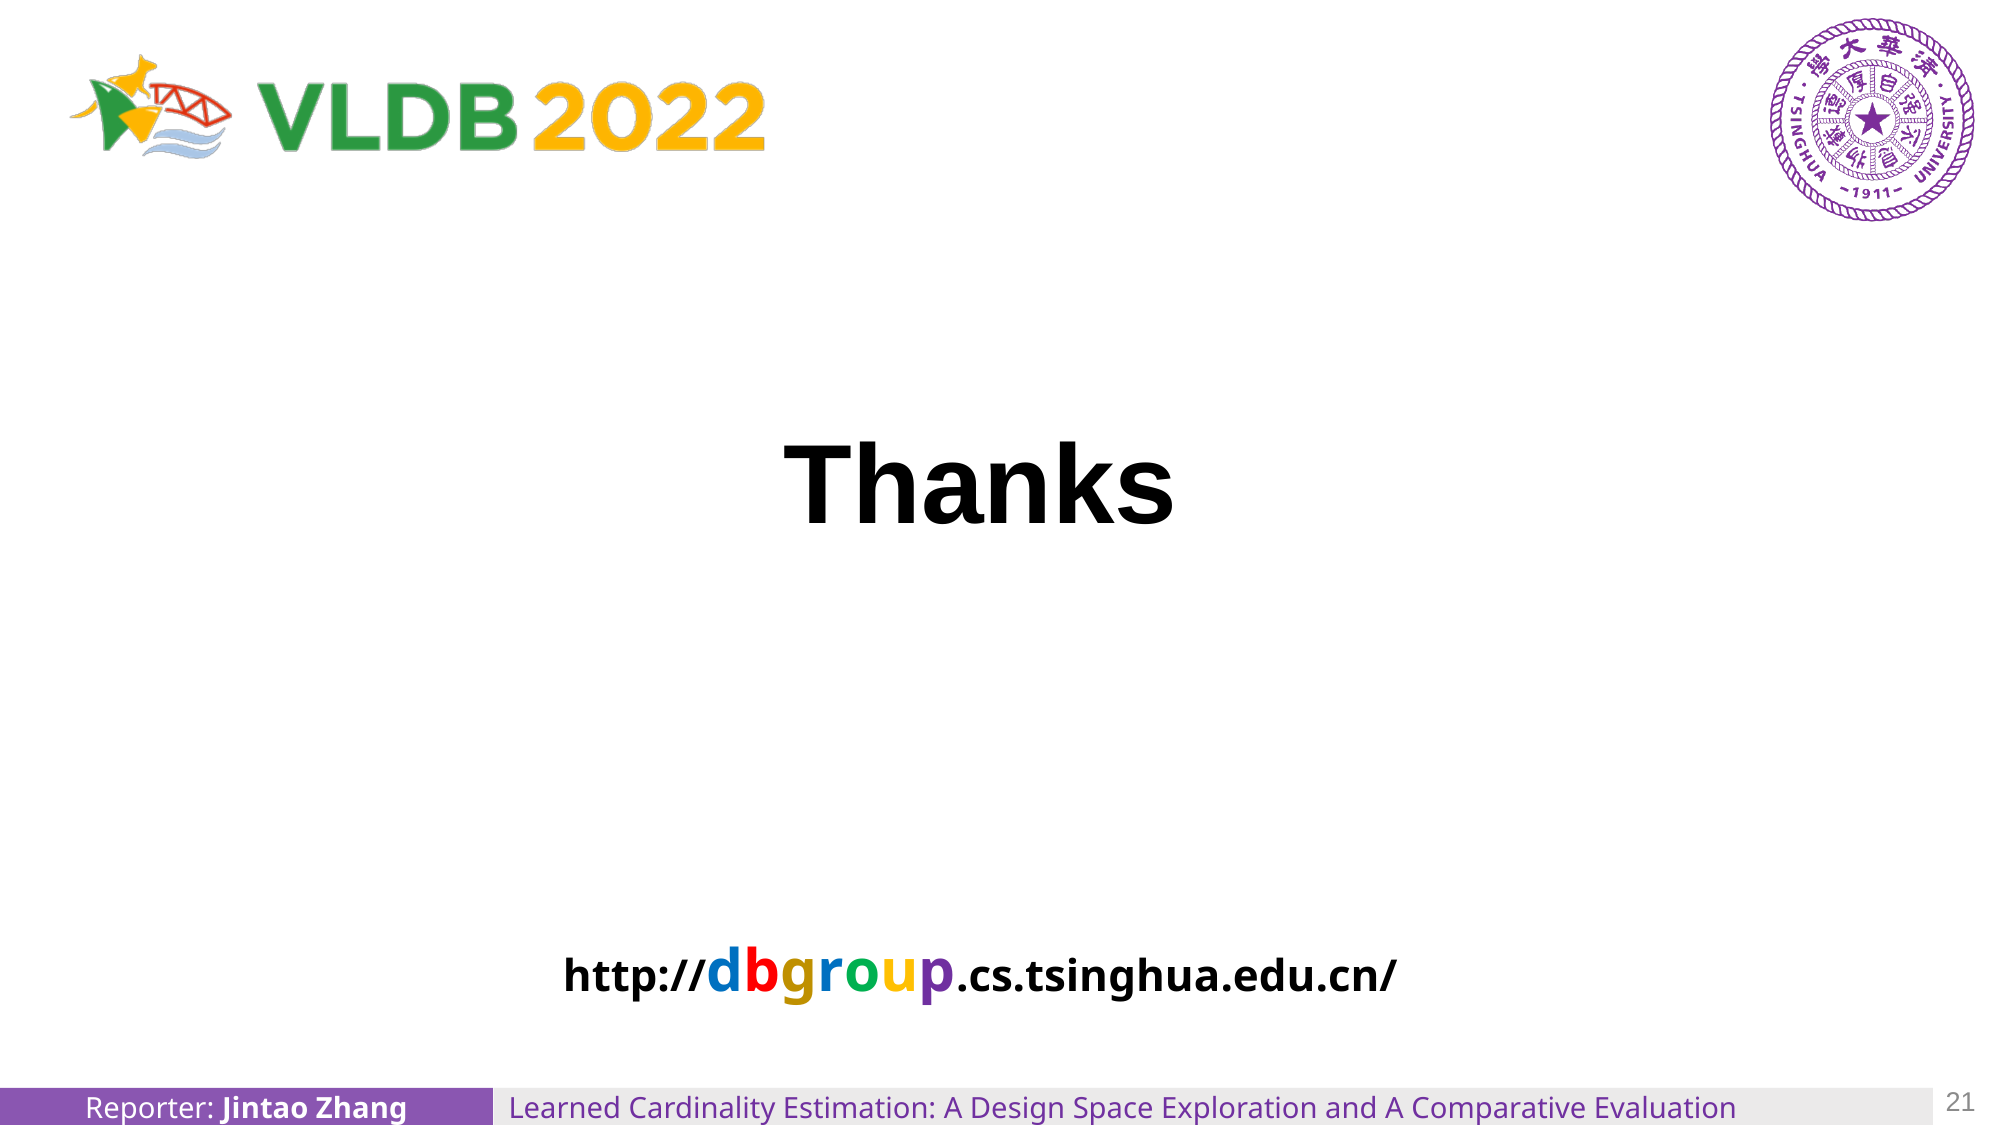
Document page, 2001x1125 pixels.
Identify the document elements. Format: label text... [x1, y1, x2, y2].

text_box http://dbgroup.cs.tsinghua.edu.cn/ [557, 926, 1404, 1009]
text_box Learned Cardinality Estimation: A Design Space Exploration and A Comparative Evaluation [493, 1087, 1933, 1125]
text_box Reporter: Jintao Zhang [0, 1087, 493, 1125]
picture [1769, 18, 1975, 222]
slide_number 21 [1922, 1070, 1991, 1125]
picture [69, 54, 767, 159]
text_box Thanks [230, 393, 1731, 582]
